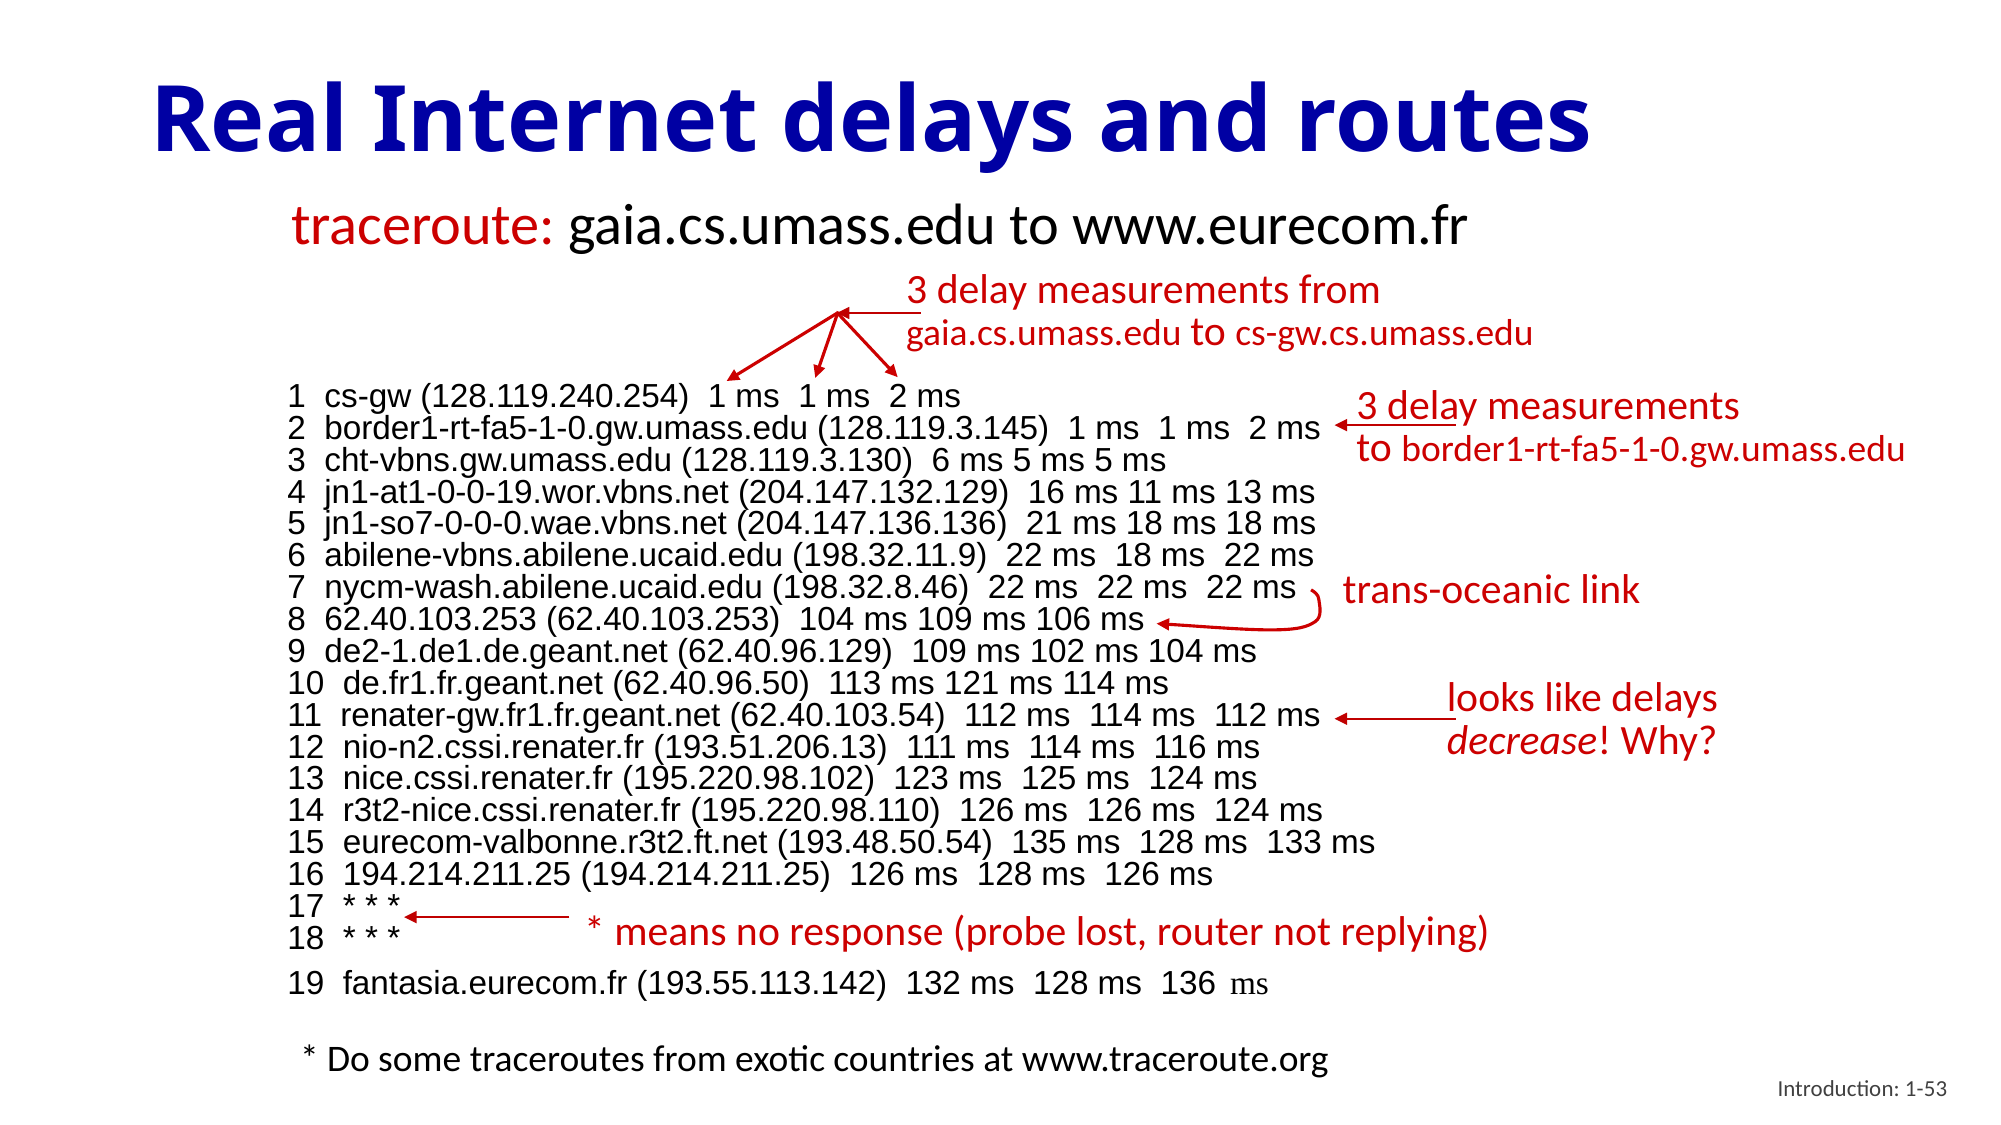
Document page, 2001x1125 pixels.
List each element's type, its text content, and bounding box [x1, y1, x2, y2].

text_box 1 cs-gw (128.119.240.254) 1 ms 1 ms 2 ms 2 border1-rt-fa5-1-0.gw.umass.edu (128.119.3.145) 1 ms 1 ms 2 ms 3 cht-vbns.gw.umass.edu (128.119.3.130) 6 ms 5 ms 5 ms 4 jn1-at1-0-0-19.wor.vbns.net (204.147.132.129) 16 ms 11 ms 13 ms 5 jn1-so7-0-0-0.wae.vbns.net (204.147.136.136) 21 ms 18 ms 18 ms 6 abilene-vbns.abilene.ucaid.edu (198.32.11.9) 22 ms 18 ms 22 ms 7 nycm-wash.abilene.ucaid.edu (198.32.8.46) 22 ms 22 ms 22 ms 8 62.40.103.253 (62.40.103.253) 104 ms 109 ms 106 ms 9 de2-1.de1.de.geant.net (62.40.96.129) 109 ms 102 ms 104 ms 10 de.fr1.fr.geant.net (62.40.96.50) 113 ms 121 ms 114 ms 11 renater-gw.fr1.fr.geant.net (62.40.103.54) 112 ms 114 ms 112 ms 12 nio-n2.cssi.renater.fr (193.51.206.13) 111 ms 114 ms 116 ms 13 nice.cssi.renater.fr (195.220.98.102) 123 ms 125 ms 124 ms 14 r3t2-nice.cssi.renater.fr (195.220.98.110) 126 ms 126 ms 124 ms 15 eurecom-valbonne.r3t2.ft.net (193.48.50.54) 135 ms 128 ms 133 ms 16 194.214.211.25 (194.214.211.25) 126 ms 128 ms 126 ms 17 * * * 18 * * * 19 fantasia.eurecom.fr (193.55.113.142) 132 ms 128 ms 136 ms [272, 374, 1623, 1012]
text_box looks like delays decrease! Why? [1432, 670, 1883, 771]
text_box trans-oceanic link [1328, 554, 1778, 620]
slide_number Introduction: 1-53 [1512, 1056, 1963, 1117]
text_box [813, 314, 838, 378]
text_box traceroute: gaia.cs.umass.edu to www.eurecom.fr [276, 178, 1621, 264]
text_box * means no response (probe lost, router not replying) [569, 896, 1601, 962]
text_box 3 delay measurements to border1-rt-fa5-1-0.gw.umass.edu [1341, 378, 2000, 478]
text_box 3 delay measurements from gaia.cs.umass.edu to cs-gw.cs.umass.edu [891, 261, 1866, 362]
text_box [726, 313, 836, 381]
text_box * Do some traceroutes from exotic countries at www.traceroute.org [285, 1026, 1345, 1087]
title Real Internet delays and routes [135, 47, 1861, 195]
text_box [839, 315, 898, 378]
text_box [1156, 589, 1321, 631]
